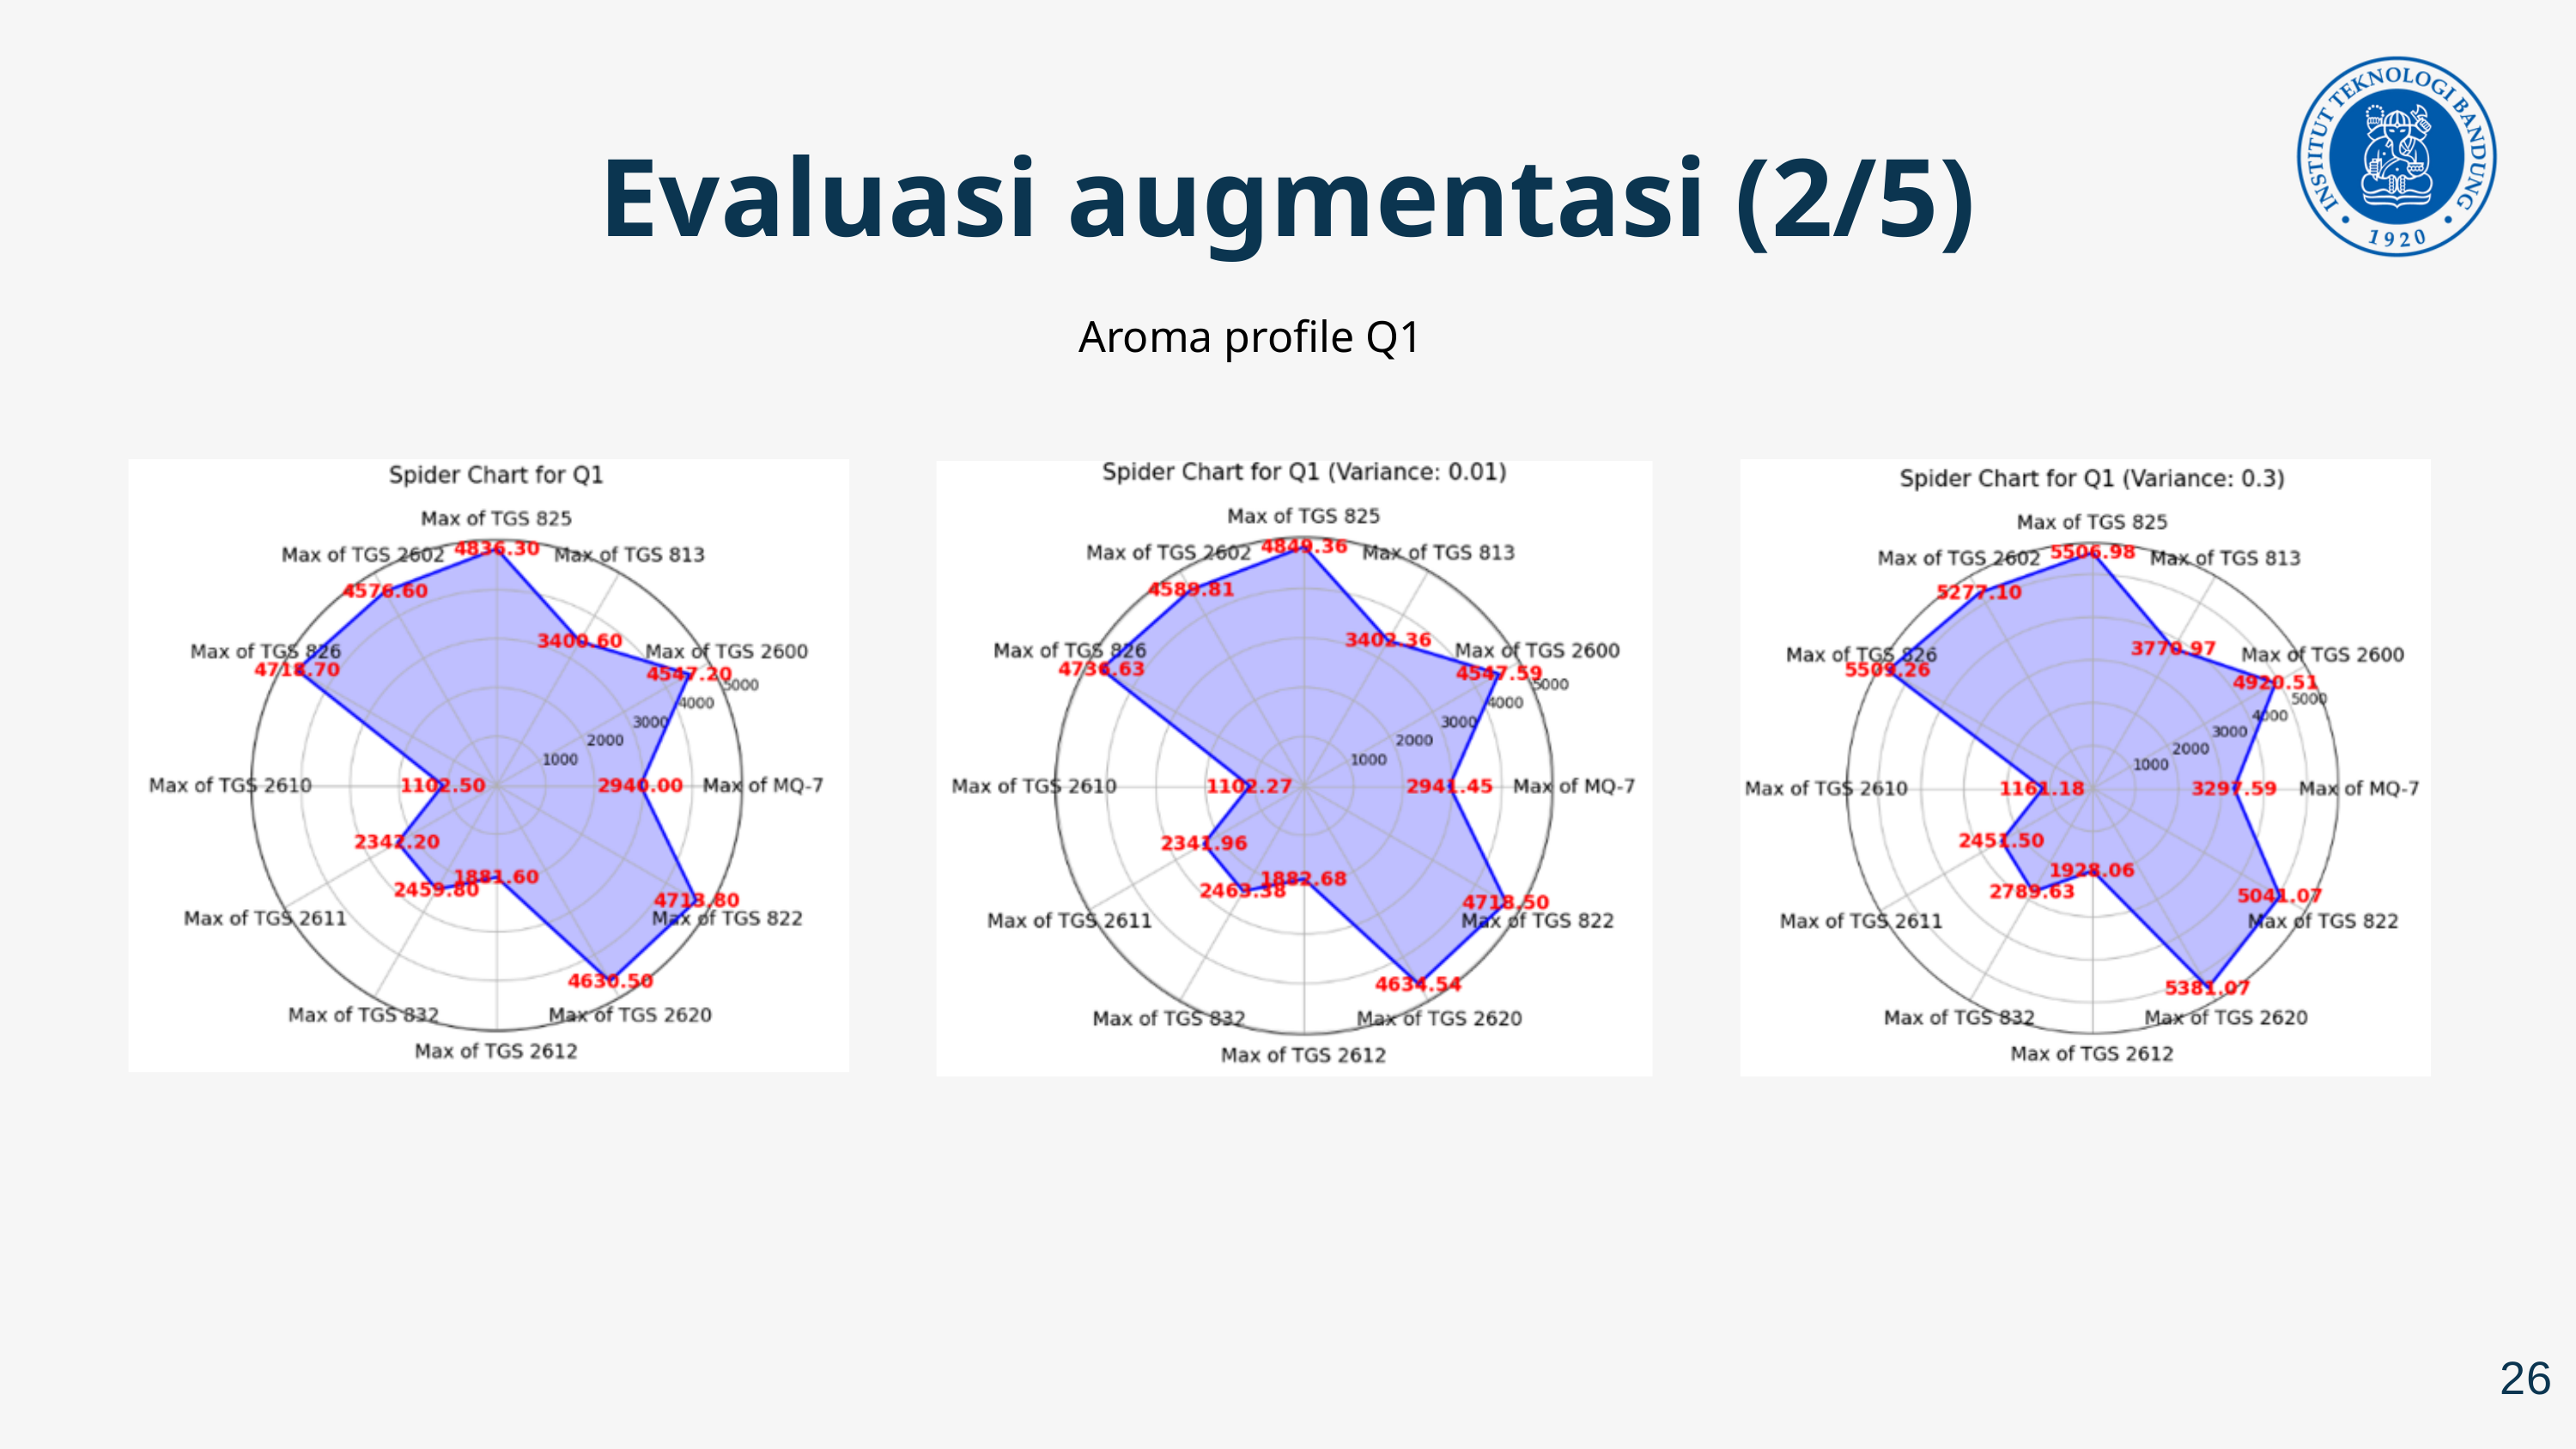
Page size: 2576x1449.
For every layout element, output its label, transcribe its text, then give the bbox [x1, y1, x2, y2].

text_box Evaluasi augmentasi (2/5) [216, 129, 2293, 258]
text_box [936, 461, 1653, 1076]
text_box [128, 459, 850, 1072]
text_box Aroma profile Q1 [972, 291, 1531, 361]
text_box [1740, 459, 2432, 1076]
text_box [2293, 52, 2500, 259]
text_box 26 [2423, 1348, 2553, 1404]
